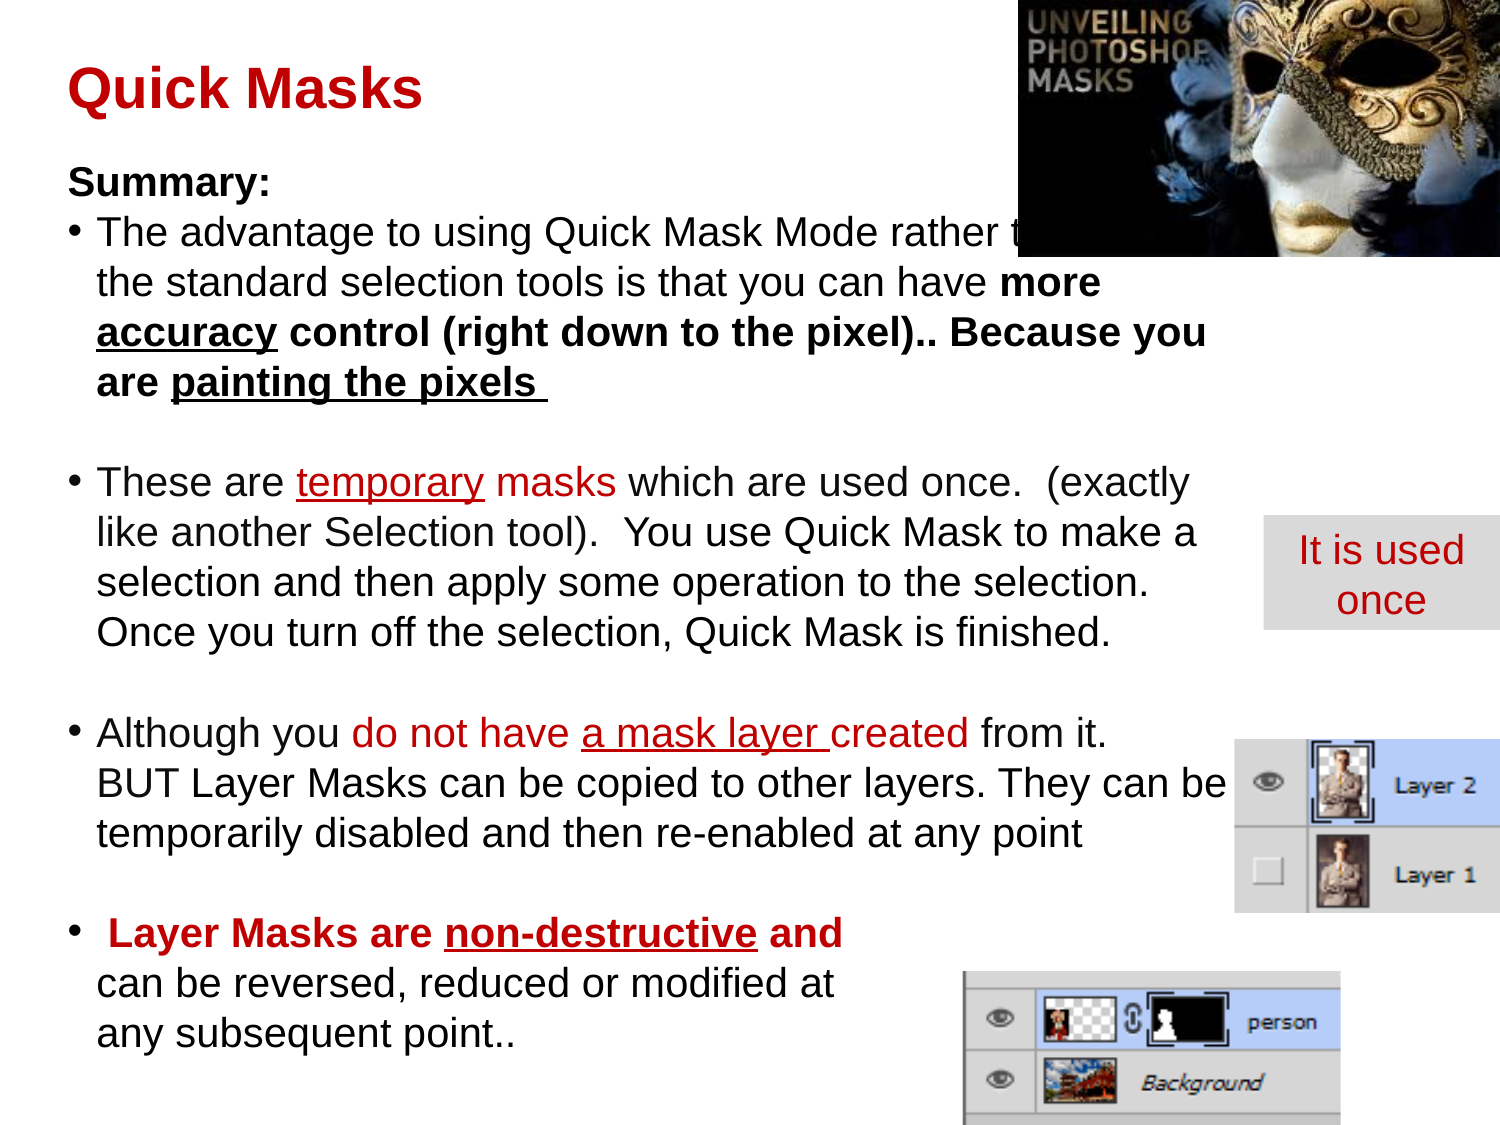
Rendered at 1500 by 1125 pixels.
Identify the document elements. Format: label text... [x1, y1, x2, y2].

picture [1018, 0, 1500, 257]
picture [1234, 739, 1500, 913]
text_box Quick Masks Summary: The advantage to using Quick Mask Mode rather than one of the standard selection tools is that you can have more accuracy control (right down to the pixel).. Because you are painting the pixels These are temporary masks which are used once. (exactly like another Selection tool). You use Quick Mask to make a selection and then apply some operation to the selection. Once you turn off the selection, Quick Mask is finished. Although you do not have a mask layer created from it. BUT Layer Masks can be copied to other layers. They can be temporarily disabled and then re-enabled at any point Layer Masks are non-destructive and can be reversed, reduced or modified at any subsequent point.. [53, 42, 1258, 1063]
picture [962, 971, 1341, 1125]
text_box It is used once [1263, 515, 1500, 630]
